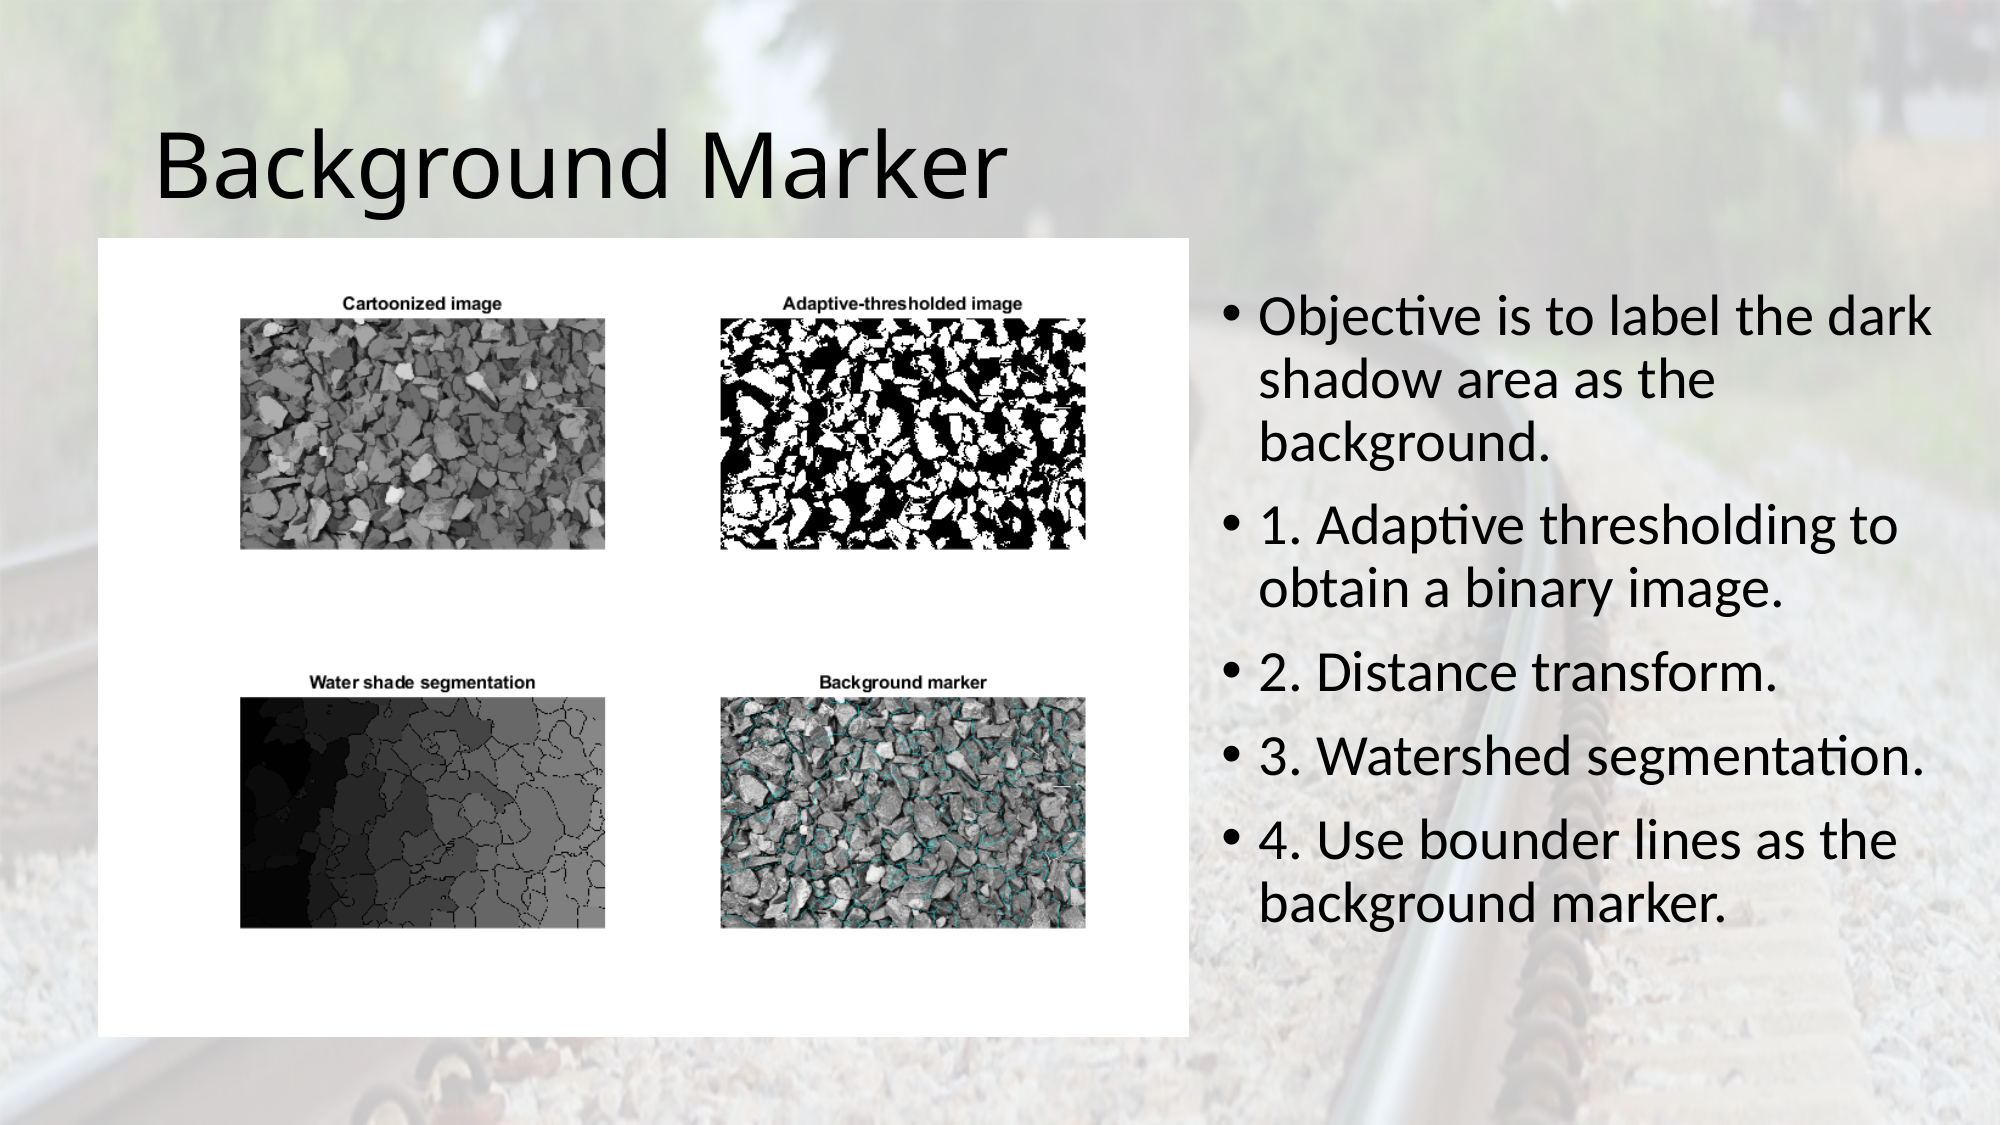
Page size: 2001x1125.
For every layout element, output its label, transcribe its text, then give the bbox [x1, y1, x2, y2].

picture [98, 238, 1189, 1037]
title Background Marker [137, 59, 1863, 278]
list Objective is to label the dark shadow area as the background. 1. Adaptive thresholding to obtain a binary image. 2. Distance transform. 3. Watershed segmentation. 4. Use bounder lines as the background marker. [1206, 277, 1949, 992]
